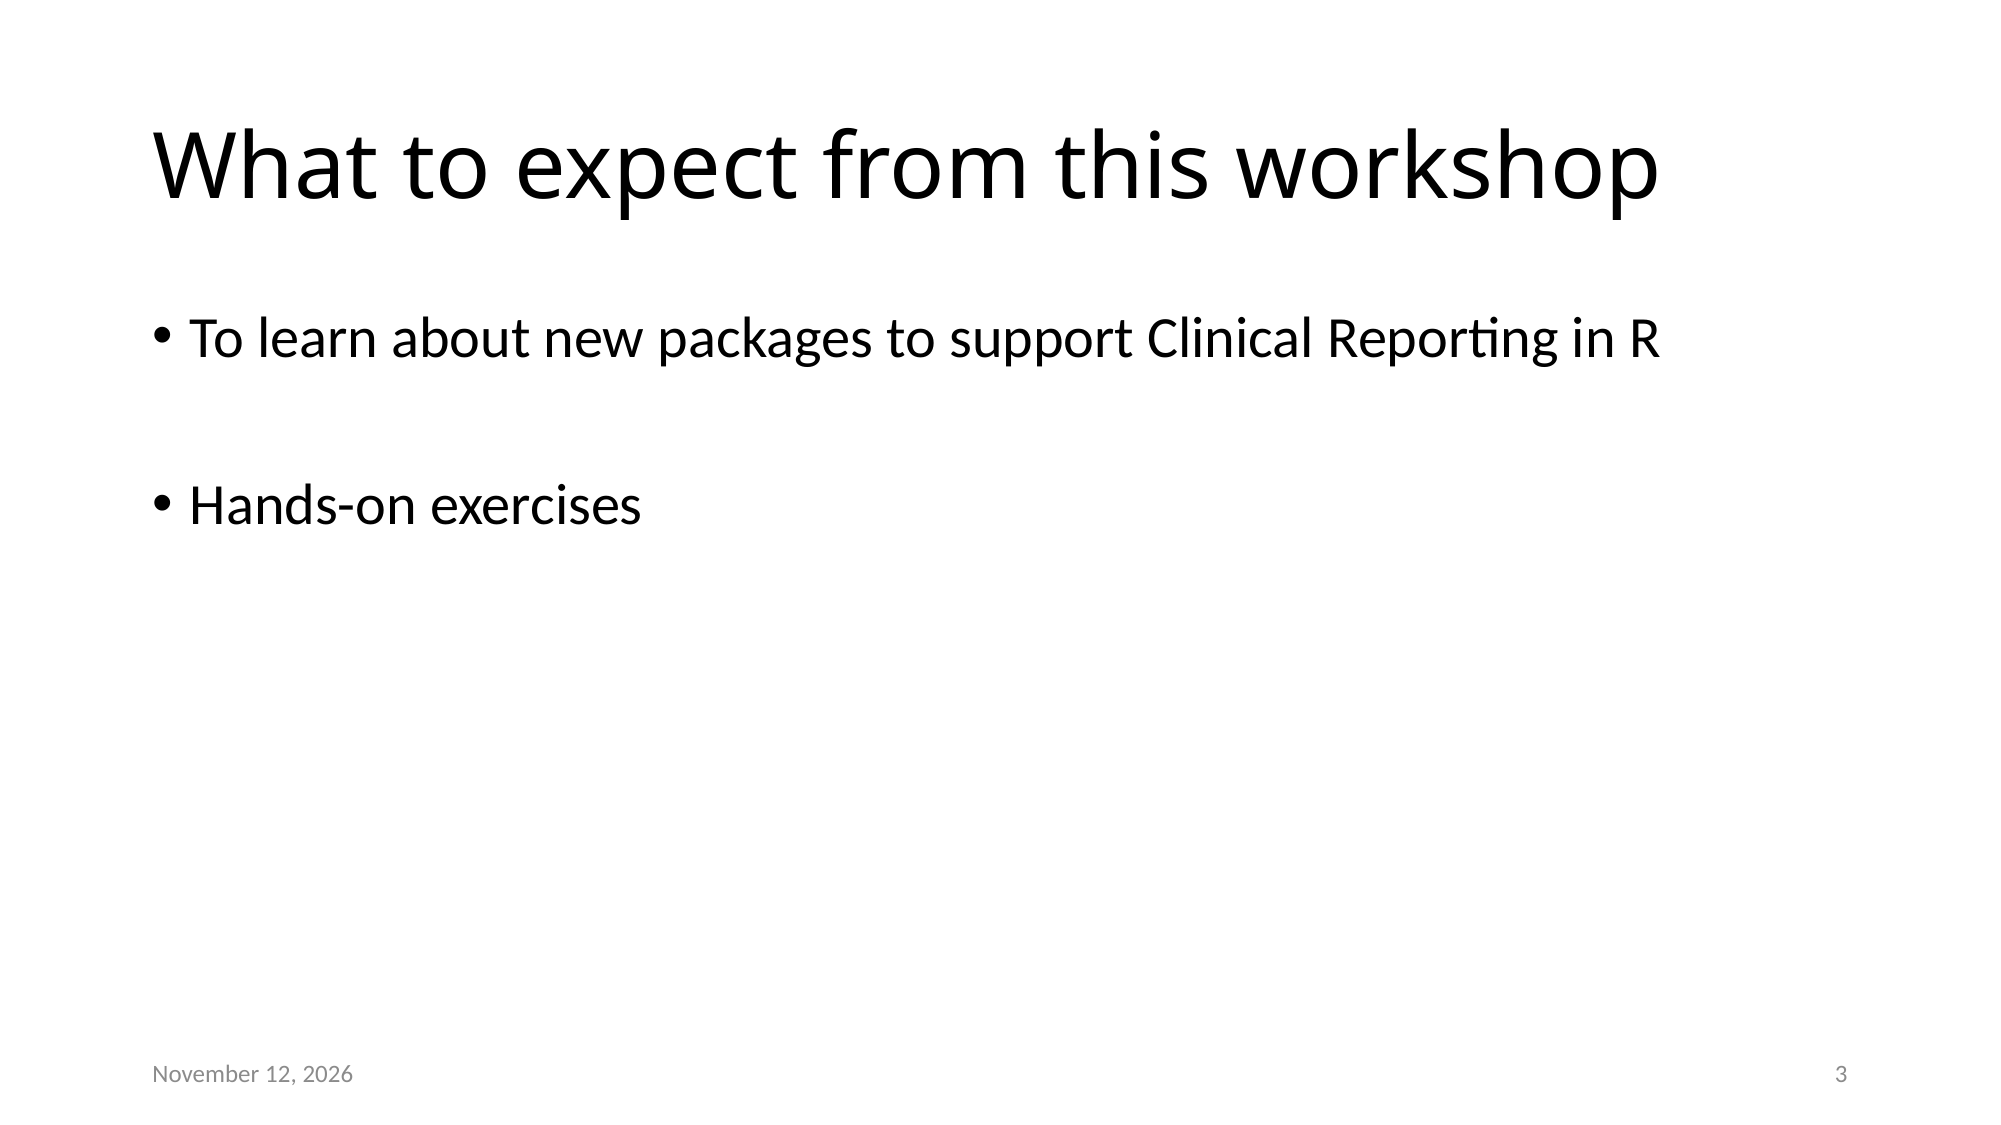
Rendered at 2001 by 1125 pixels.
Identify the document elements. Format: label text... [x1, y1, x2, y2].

title What to expect from this workshop [137, 59, 1863, 278]
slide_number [137, 1042, 588, 1103]
slide_number 3 [1412, 1042, 1863, 1103]
list To learn about new packages to support Clinical Reporting in R Hands-on exercises [137, 299, 1863, 1014]
